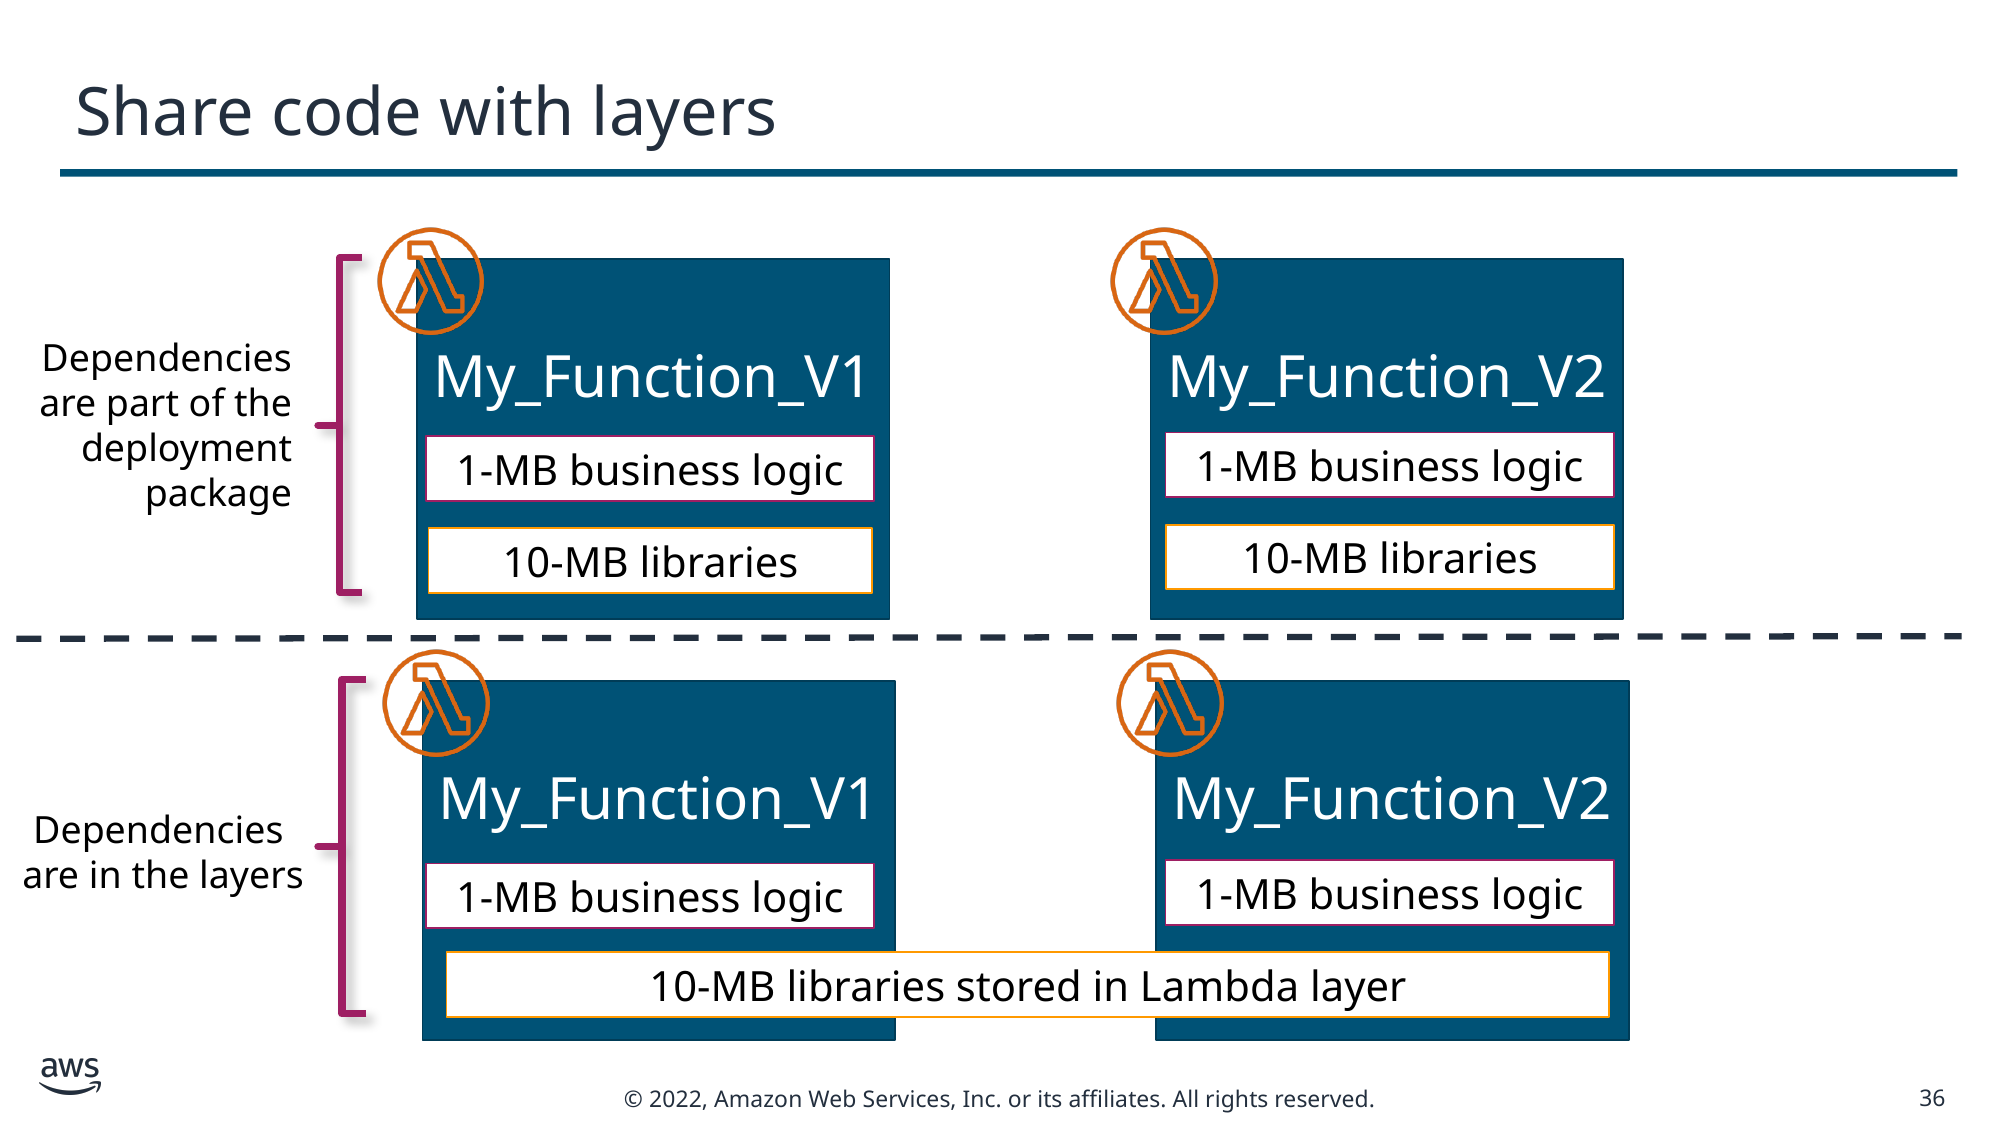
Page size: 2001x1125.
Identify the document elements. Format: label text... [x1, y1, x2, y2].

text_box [317, 224, 1624, 619]
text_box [16, 635, 1962, 639]
title Share code with layers [60, 49, 1958, 170]
text_box Dependencies are in the layers [7, 798, 317, 904]
slide_number 36 [1881, 1077, 1961, 1121]
text_box Dependencies are part of the deployment package [19, 326, 307, 522]
picture [39, 1058, 101, 1095]
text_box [317, 646, 1629, 1041]
